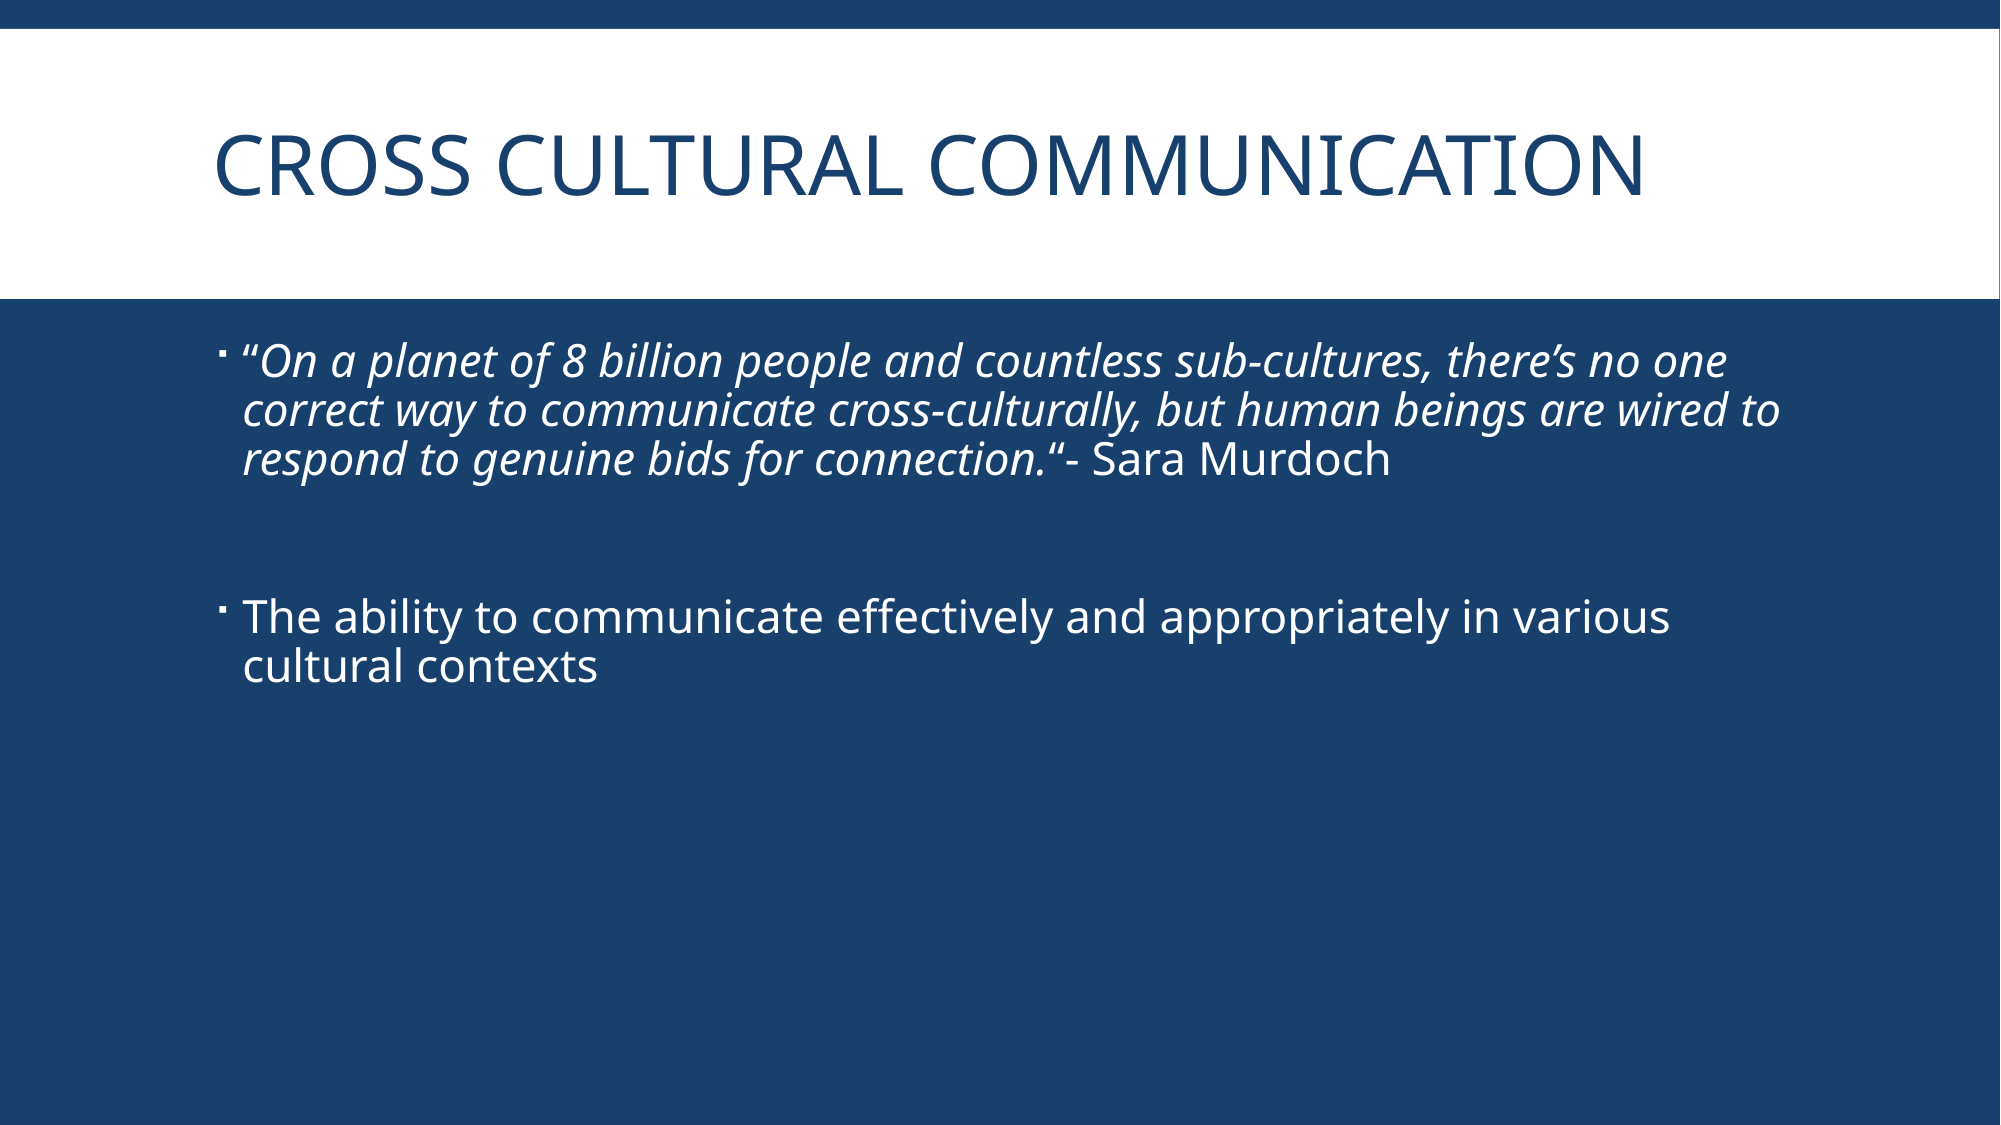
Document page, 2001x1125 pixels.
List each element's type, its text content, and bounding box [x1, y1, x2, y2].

list “On a planet of 8 billion people and countless sub-cultures, there’s no one correct way to communicate cross-culturally, but human beings are wired to respond to genuine bids for connection.“- Sara Murdoch The ability to communicate effectively and appropriately in various cultural contexts [197, 329, 1803, 1020]
title Cross cultural communication [197, 46, 1803, 295]
